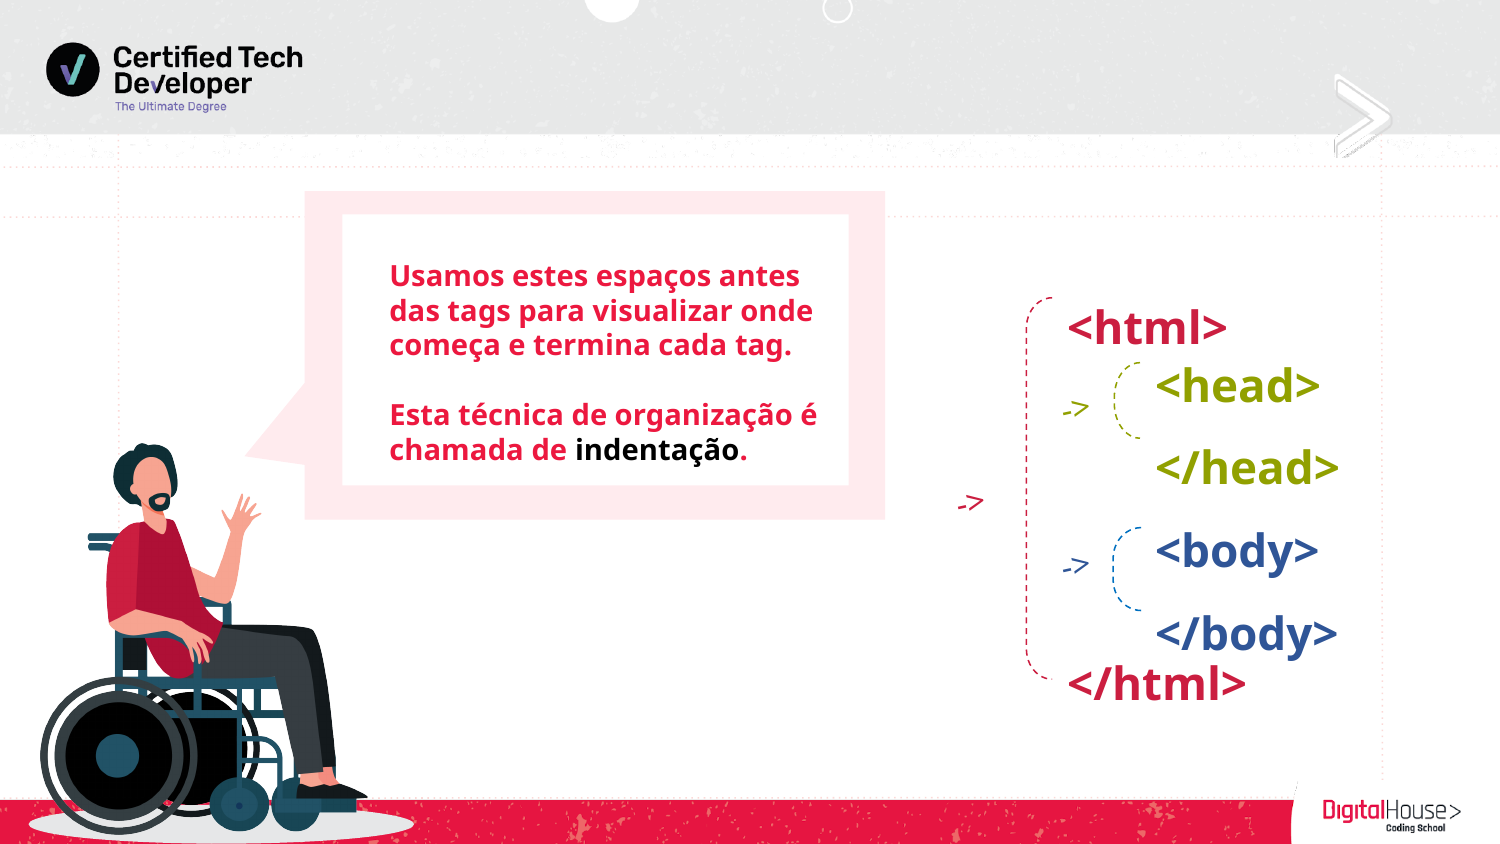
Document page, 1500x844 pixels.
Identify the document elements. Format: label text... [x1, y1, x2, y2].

text_box [342, 214, 849, 486]
text_box [28, 819, 35, 830]
text_box [1026, 386, 1053, 538]
text_box </html> [1052, 646, 1271, 718]
text_box <html> [1052, 258, 1271, 367]
text_box -> [1026, 518, 1136, 620]
text_box Usamos estes espaços antes das tags para visualizar onde começa e termina cada tag. Esta técnica de organização é chamada de indentação. [374, 241, 839, 517]
text_box [256, 191, 886, 520]
text_box <body> </body> [1140, 528, 1422, 673]
text_box [370, 812, 414, 837]
picture [0, 443, 1500, 844]
picture [0, 0, 1500, 158]
text_box [1122, 527, 1142, 611]
text_box -> [1026, 362, 1136, 463]
text_box -> [921, 455, 1031, 556]
text_box [1026, 542, 1053, 680]
text_box <head> </head> [1140, 321, 1457, 528]
text_box [1121, 362, 1140, 439]
text_box [1026, 297, 1053, 382]
